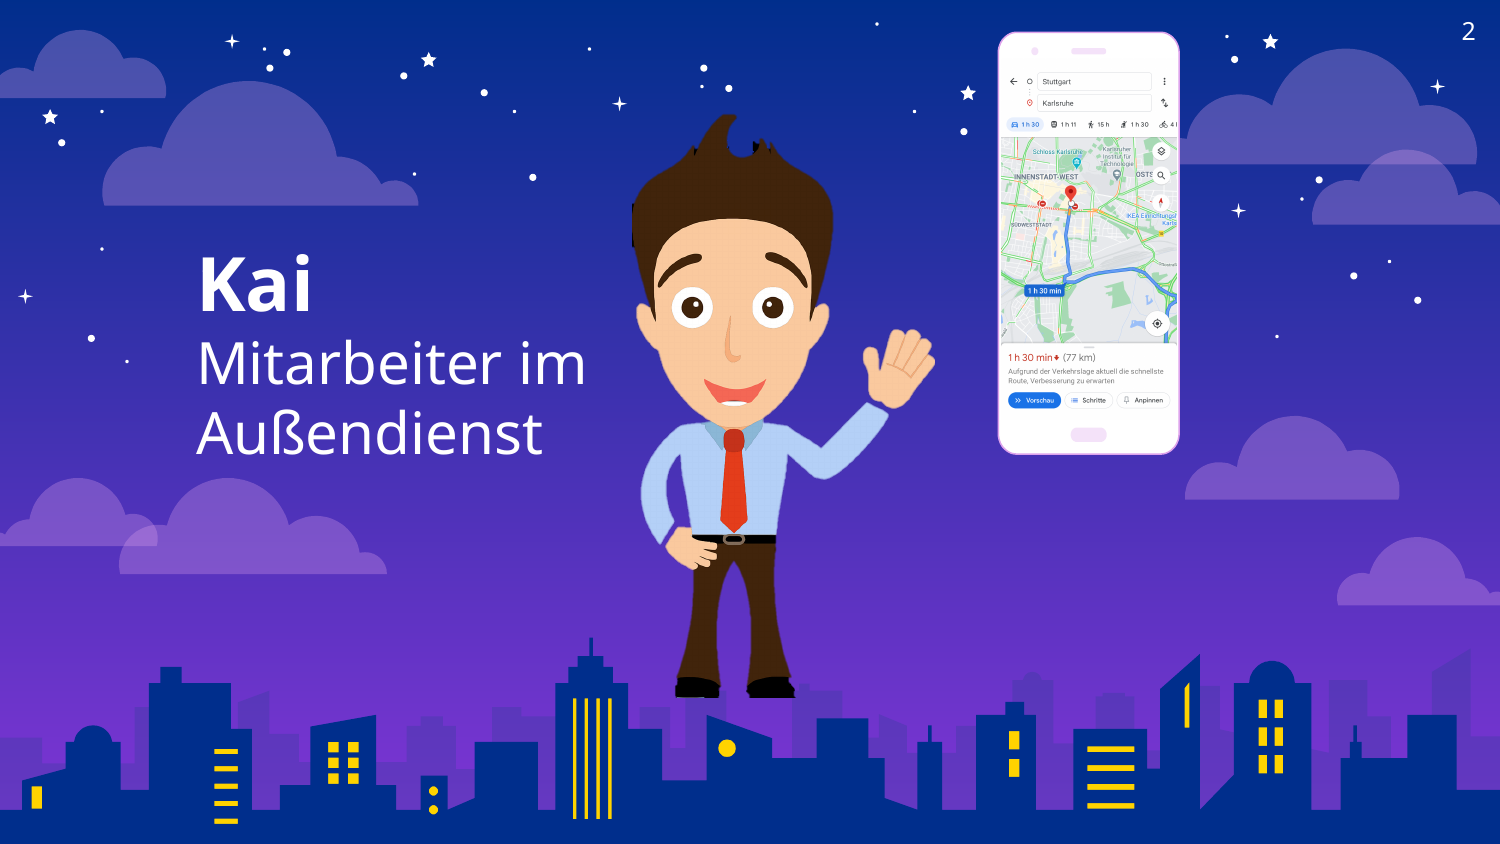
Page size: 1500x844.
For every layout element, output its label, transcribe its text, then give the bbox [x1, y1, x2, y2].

picture [632, 107, 940, 698]
slide_number 2 [1400, 0, 1491, 65]
picture [1000, 58, 1177, 420]
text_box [998, 32, 1180, 62]
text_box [998, 422, 1180, 455]
text_box Kai Mitarbeiter im Außendienst [181, 229, 627, 474]
